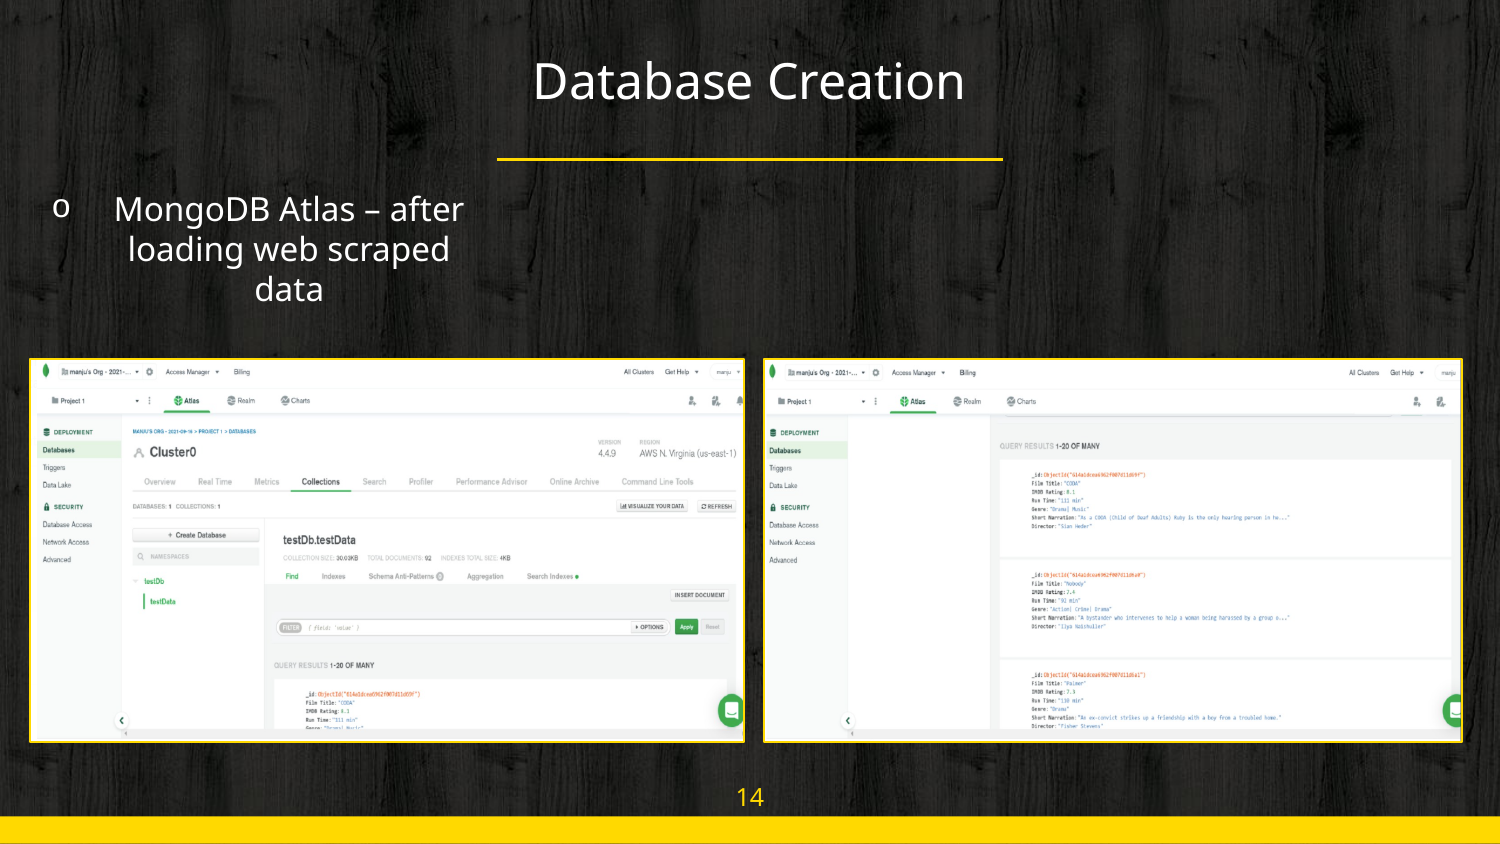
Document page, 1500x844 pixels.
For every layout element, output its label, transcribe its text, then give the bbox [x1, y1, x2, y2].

title Database Creation [75, 0, 1425, 160]
slide_number 14 [705, 766, 795, 832]
picture [0, 0, 1500, 816]
text_box MongoDB Atlas – after loading web scraped data [0, 173, 504, 285]
